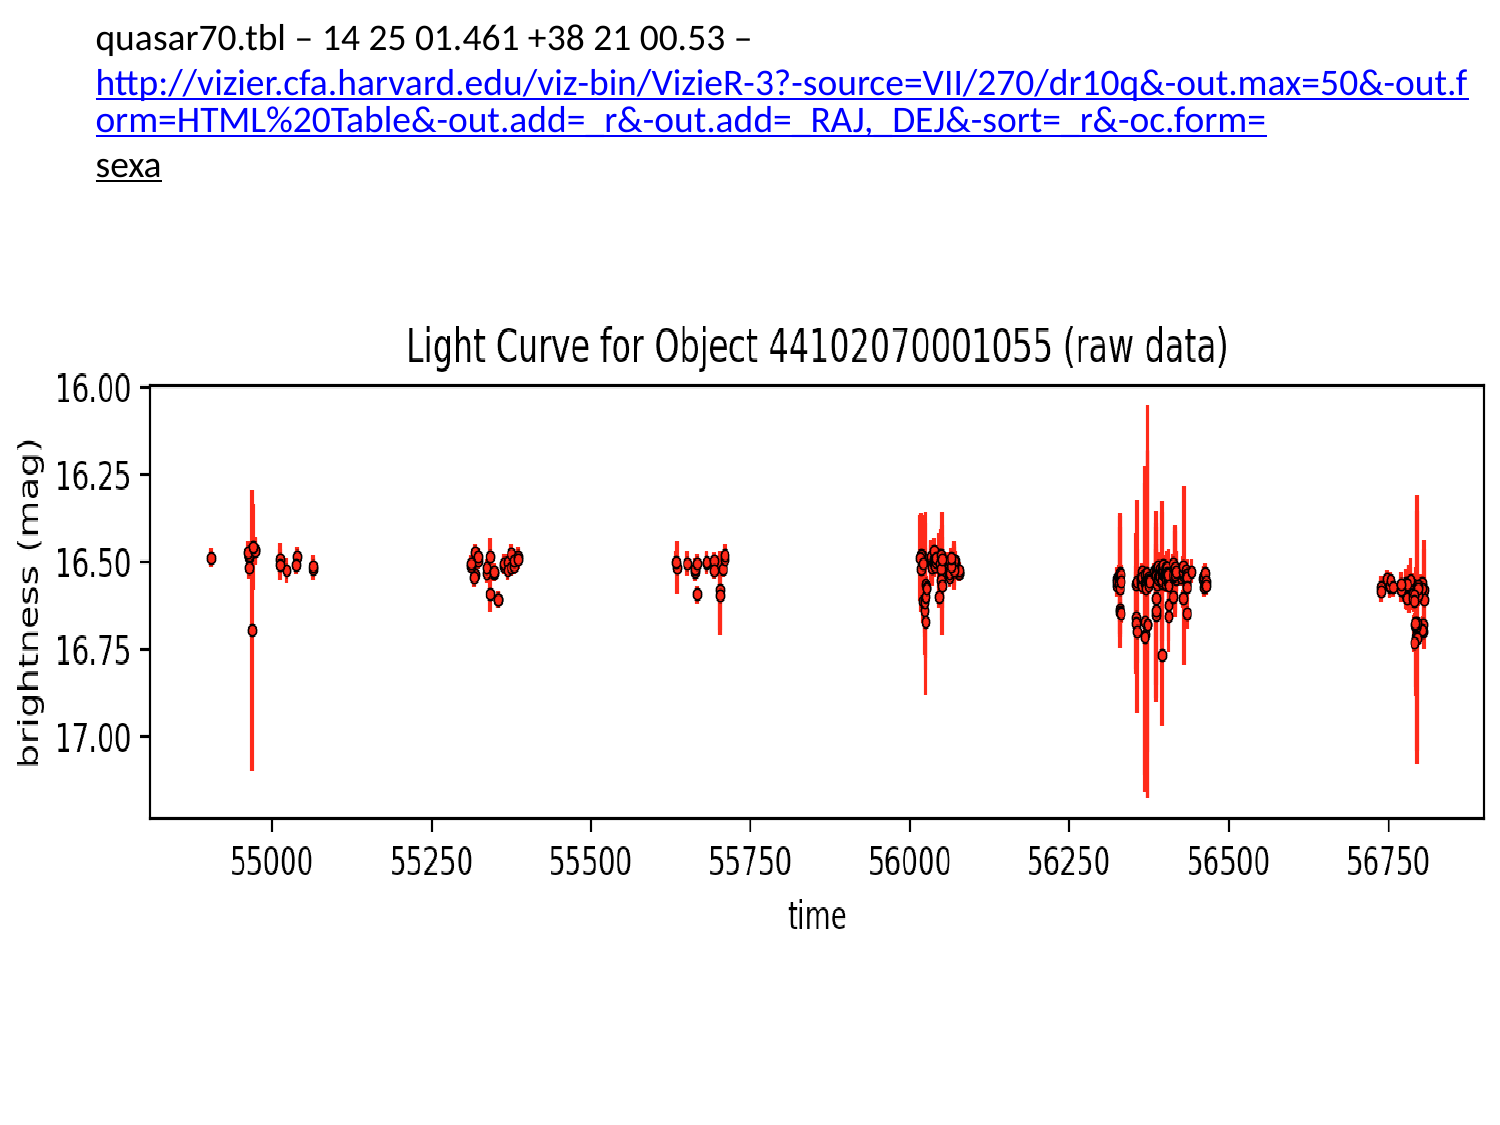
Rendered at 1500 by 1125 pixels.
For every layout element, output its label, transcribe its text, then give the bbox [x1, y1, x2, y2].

picture [0, 298, 1500, 960]
text_box quasar70.tbl – 14 25 01.461 +38 21 00.53 – http://vizier.cfa.harvard.edu/viz-bin/VizieR-3?-source=VII/270/dr10q&-out.max=50&-out.form=HTML%20Table&-out.add=_r&-out.add=_RAJ,_DEJ&-sort=_r&-oc.form=sexa [80, 5, 1500, 155]
